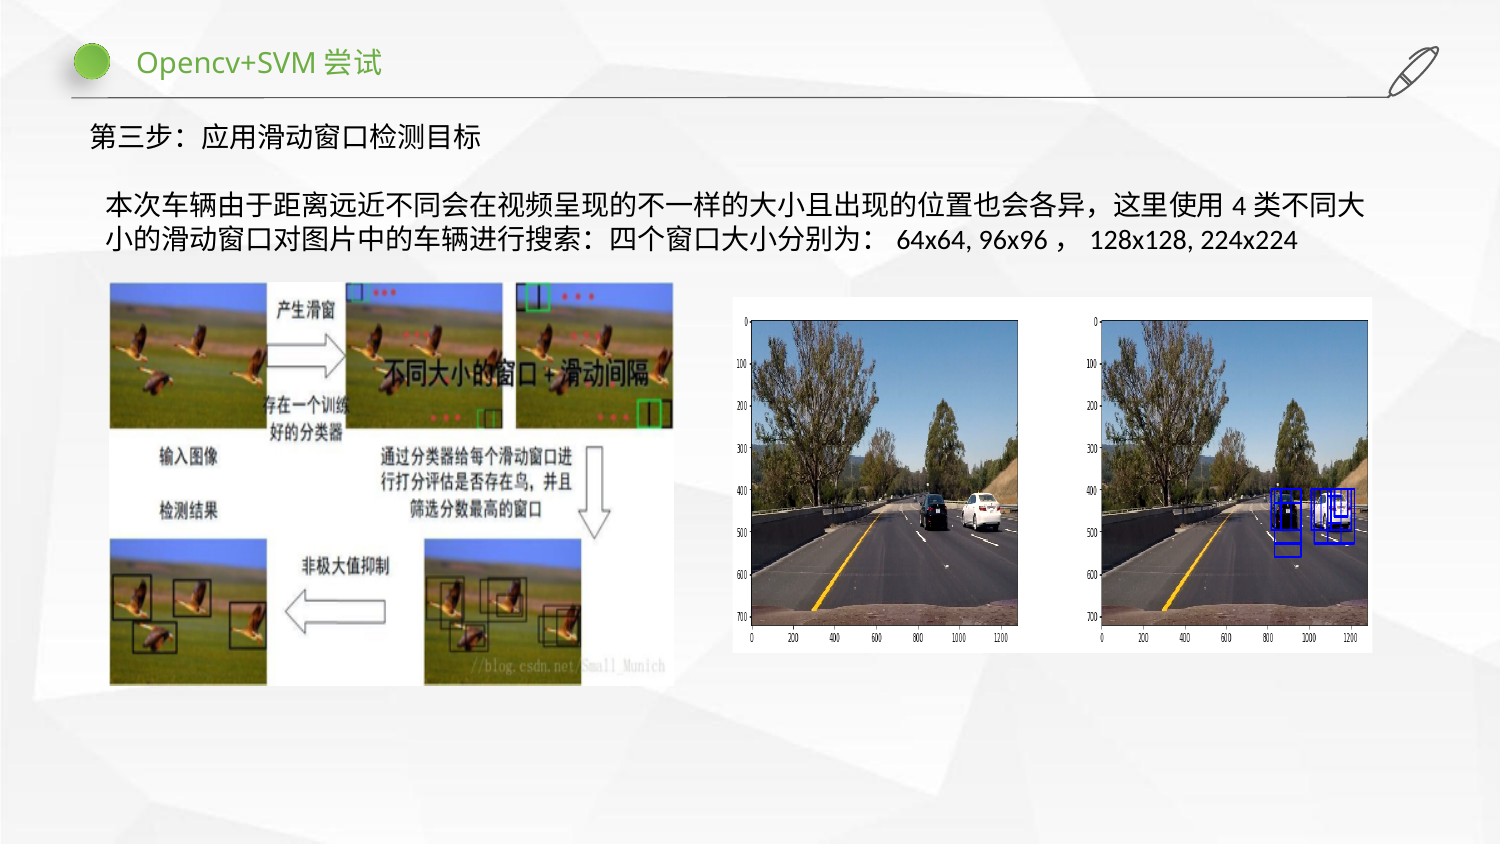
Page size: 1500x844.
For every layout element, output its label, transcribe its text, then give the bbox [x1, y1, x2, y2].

text_box 本次车辆由于距离远近不同会在视频呈现的不一样的大小且出现的位置也会各异，这里使用4类不同大小的滑动窗口对图片中的车辆进行搜索：四个窗口大小分别为：64x64, 96x96，128x128, 224x224 [90, 180, 1408, 263]
picture [0, 0, 1500, 844]
text_box Opencv+SVM尝试 [124, 38, 394, 85]
text_box [1388, 47, 1439, 98]
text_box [74, 43, 110, 79]
text_box 第三步：应用滑动窗口检测目标 [74, 111, 1391, 161]
